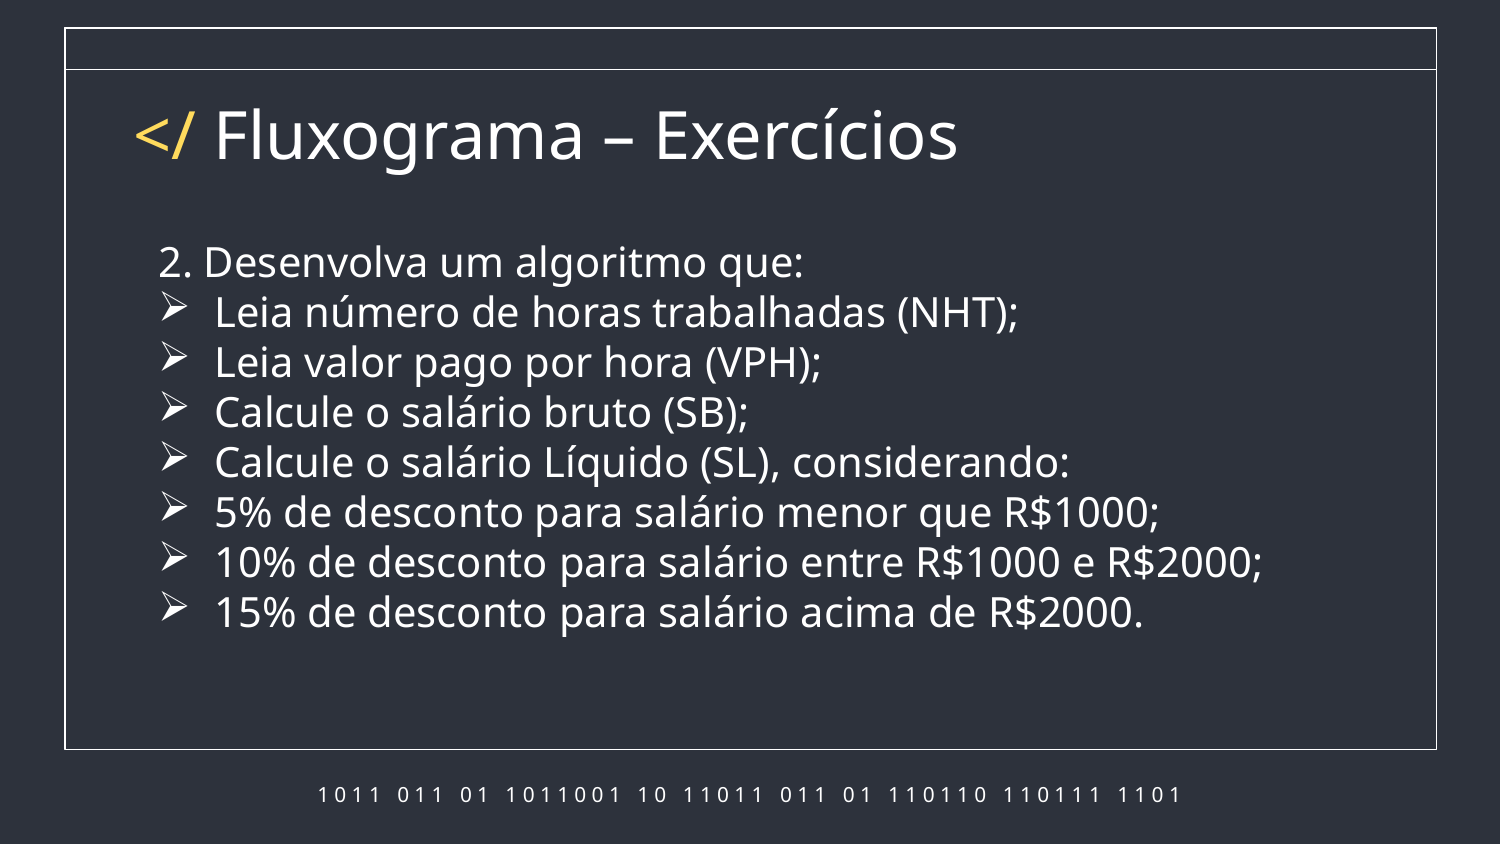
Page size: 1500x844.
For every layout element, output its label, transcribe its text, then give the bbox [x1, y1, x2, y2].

list 2. Desenvolva um algoritmo que: Leia número de horas trabalhadas (NHT); Leia valor pago por hora (VPH); Calcule o salário bruto (SB); Calcule o salário Líquido (SL), considerando: 5% de desconto para salário menor que R$1000; 10% de desconto para salário entre R$1000 e R$2000; 15% de desconto para salário acima de R$2000. [118, 220, 1367, 399]
title </ Fluxograma – Exercícios [118, 78, 1382, 170]
